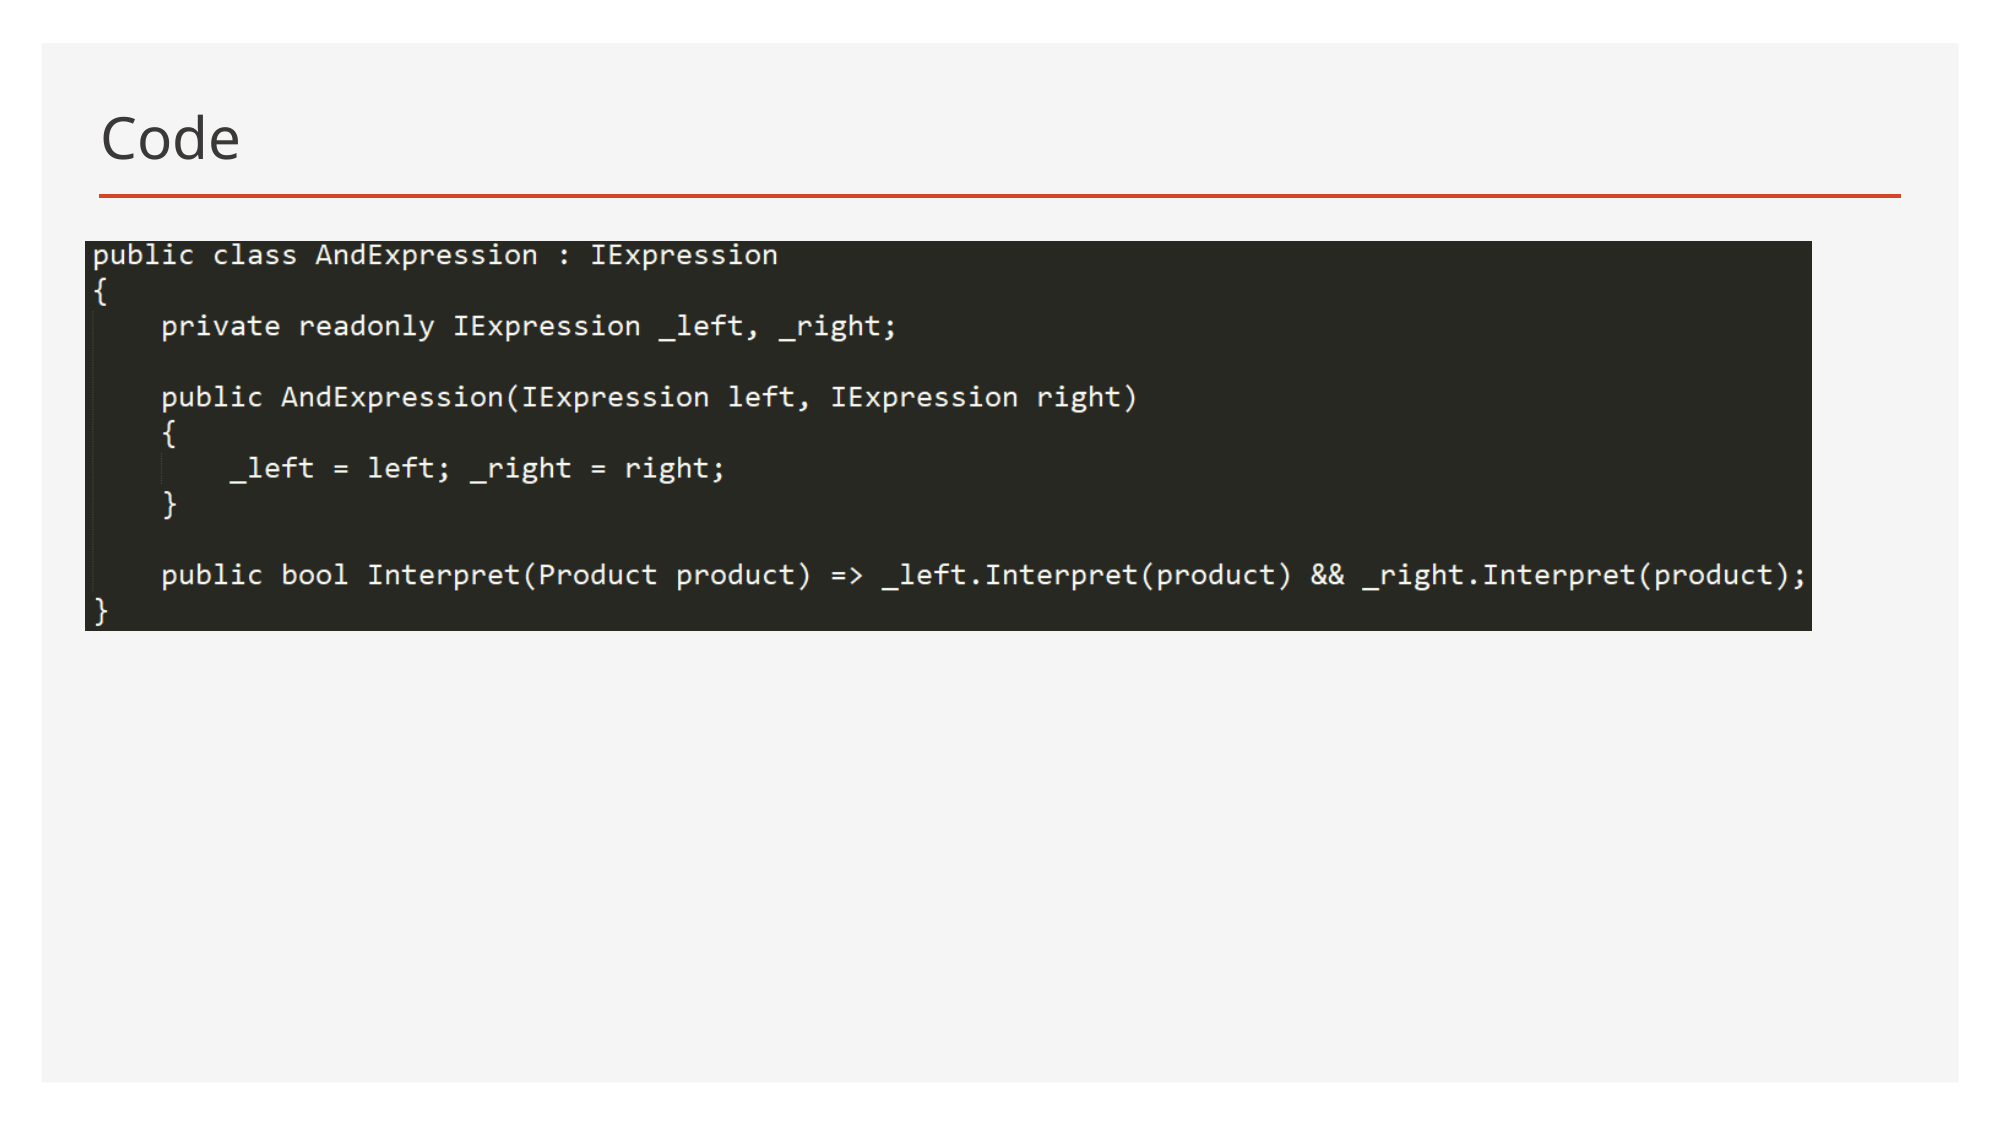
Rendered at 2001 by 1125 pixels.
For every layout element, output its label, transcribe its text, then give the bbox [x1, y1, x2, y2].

title Code [85, 73, 1214, 179]
picture [85, 241, 1812, 631]
